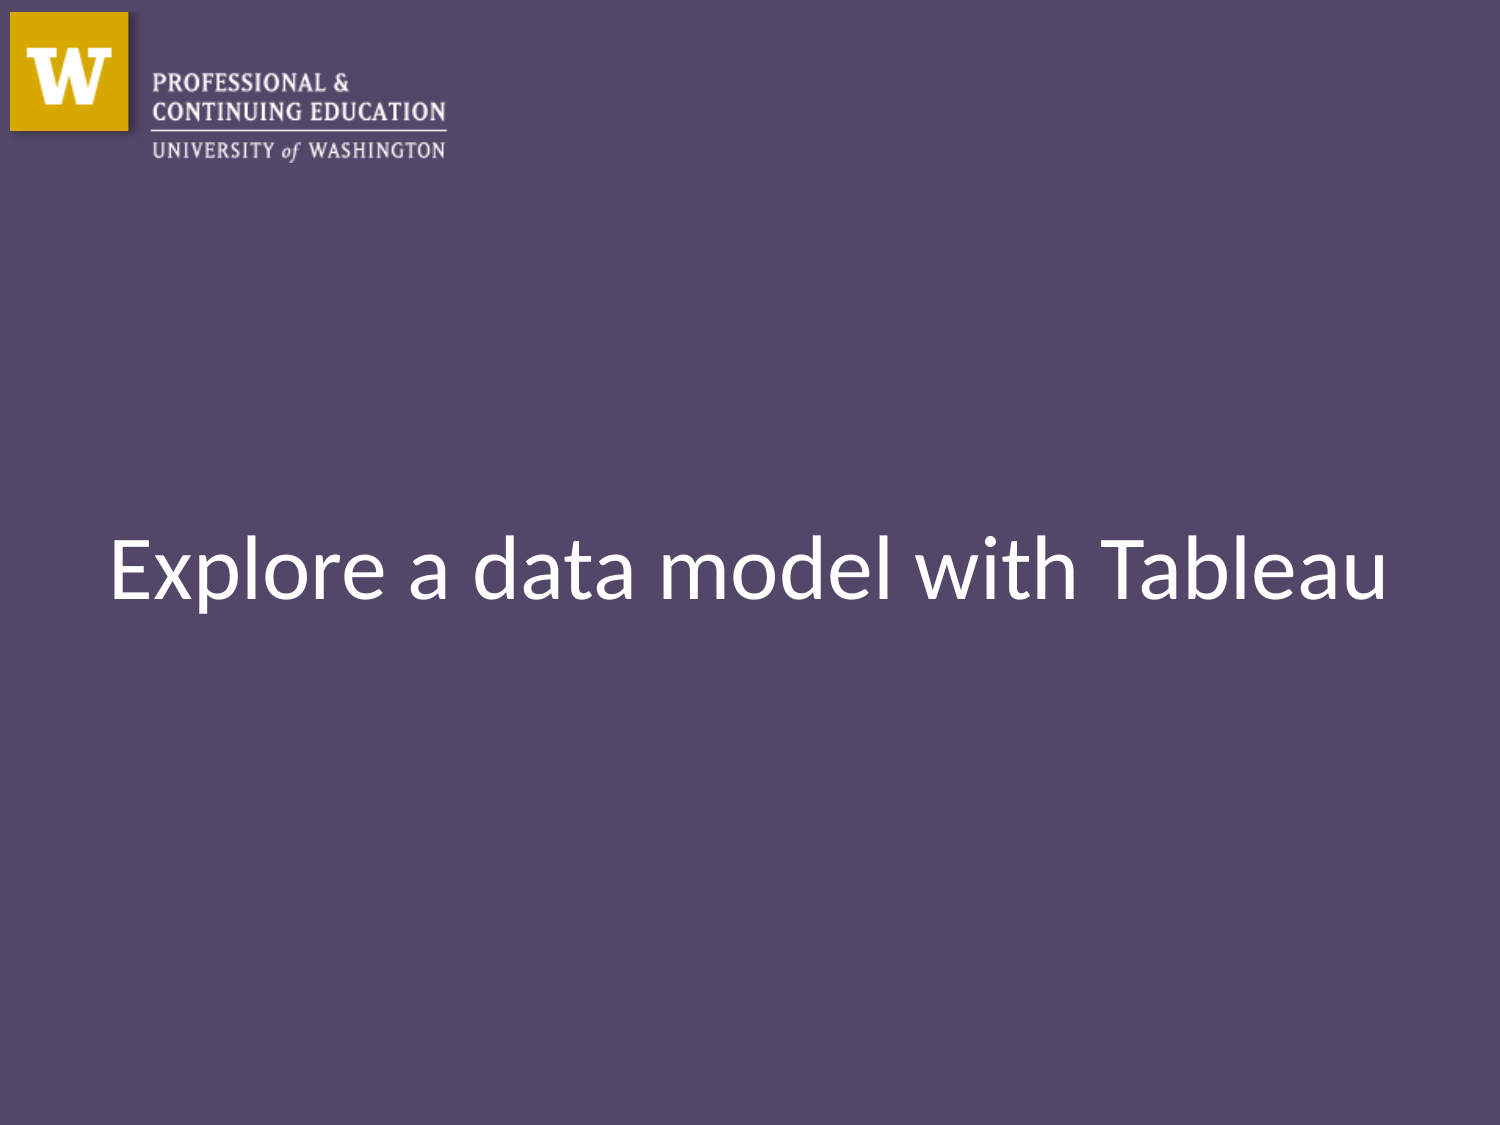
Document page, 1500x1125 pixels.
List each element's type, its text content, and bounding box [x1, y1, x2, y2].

picture [10, 12, 450, 163]
text_box Explore a data model with Tableau [0, 0, 1500, 1125]
